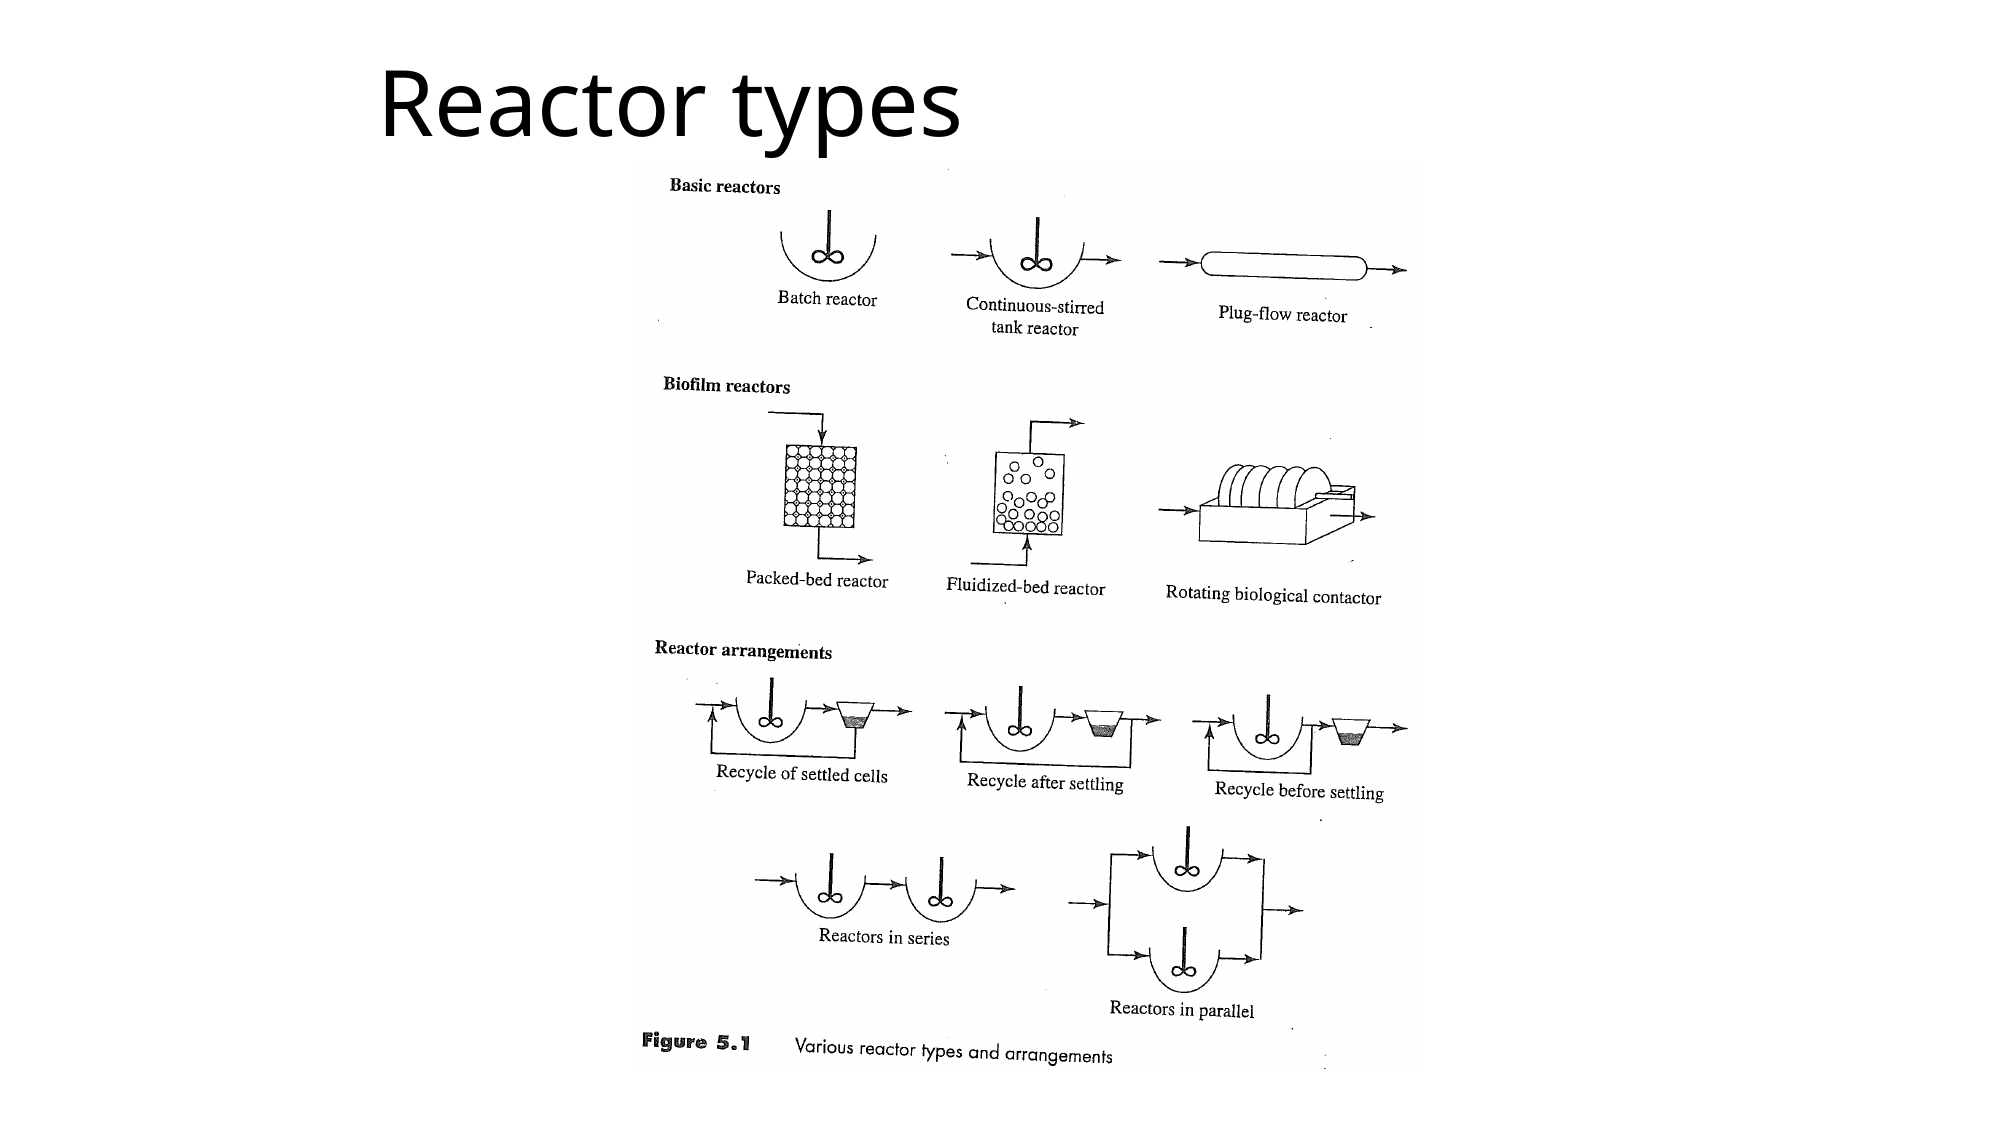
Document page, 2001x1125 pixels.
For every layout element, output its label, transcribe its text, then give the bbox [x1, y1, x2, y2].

title Reactor types [362, 12, 1638, 200]
picture [637, 162, 1425, 1072]
